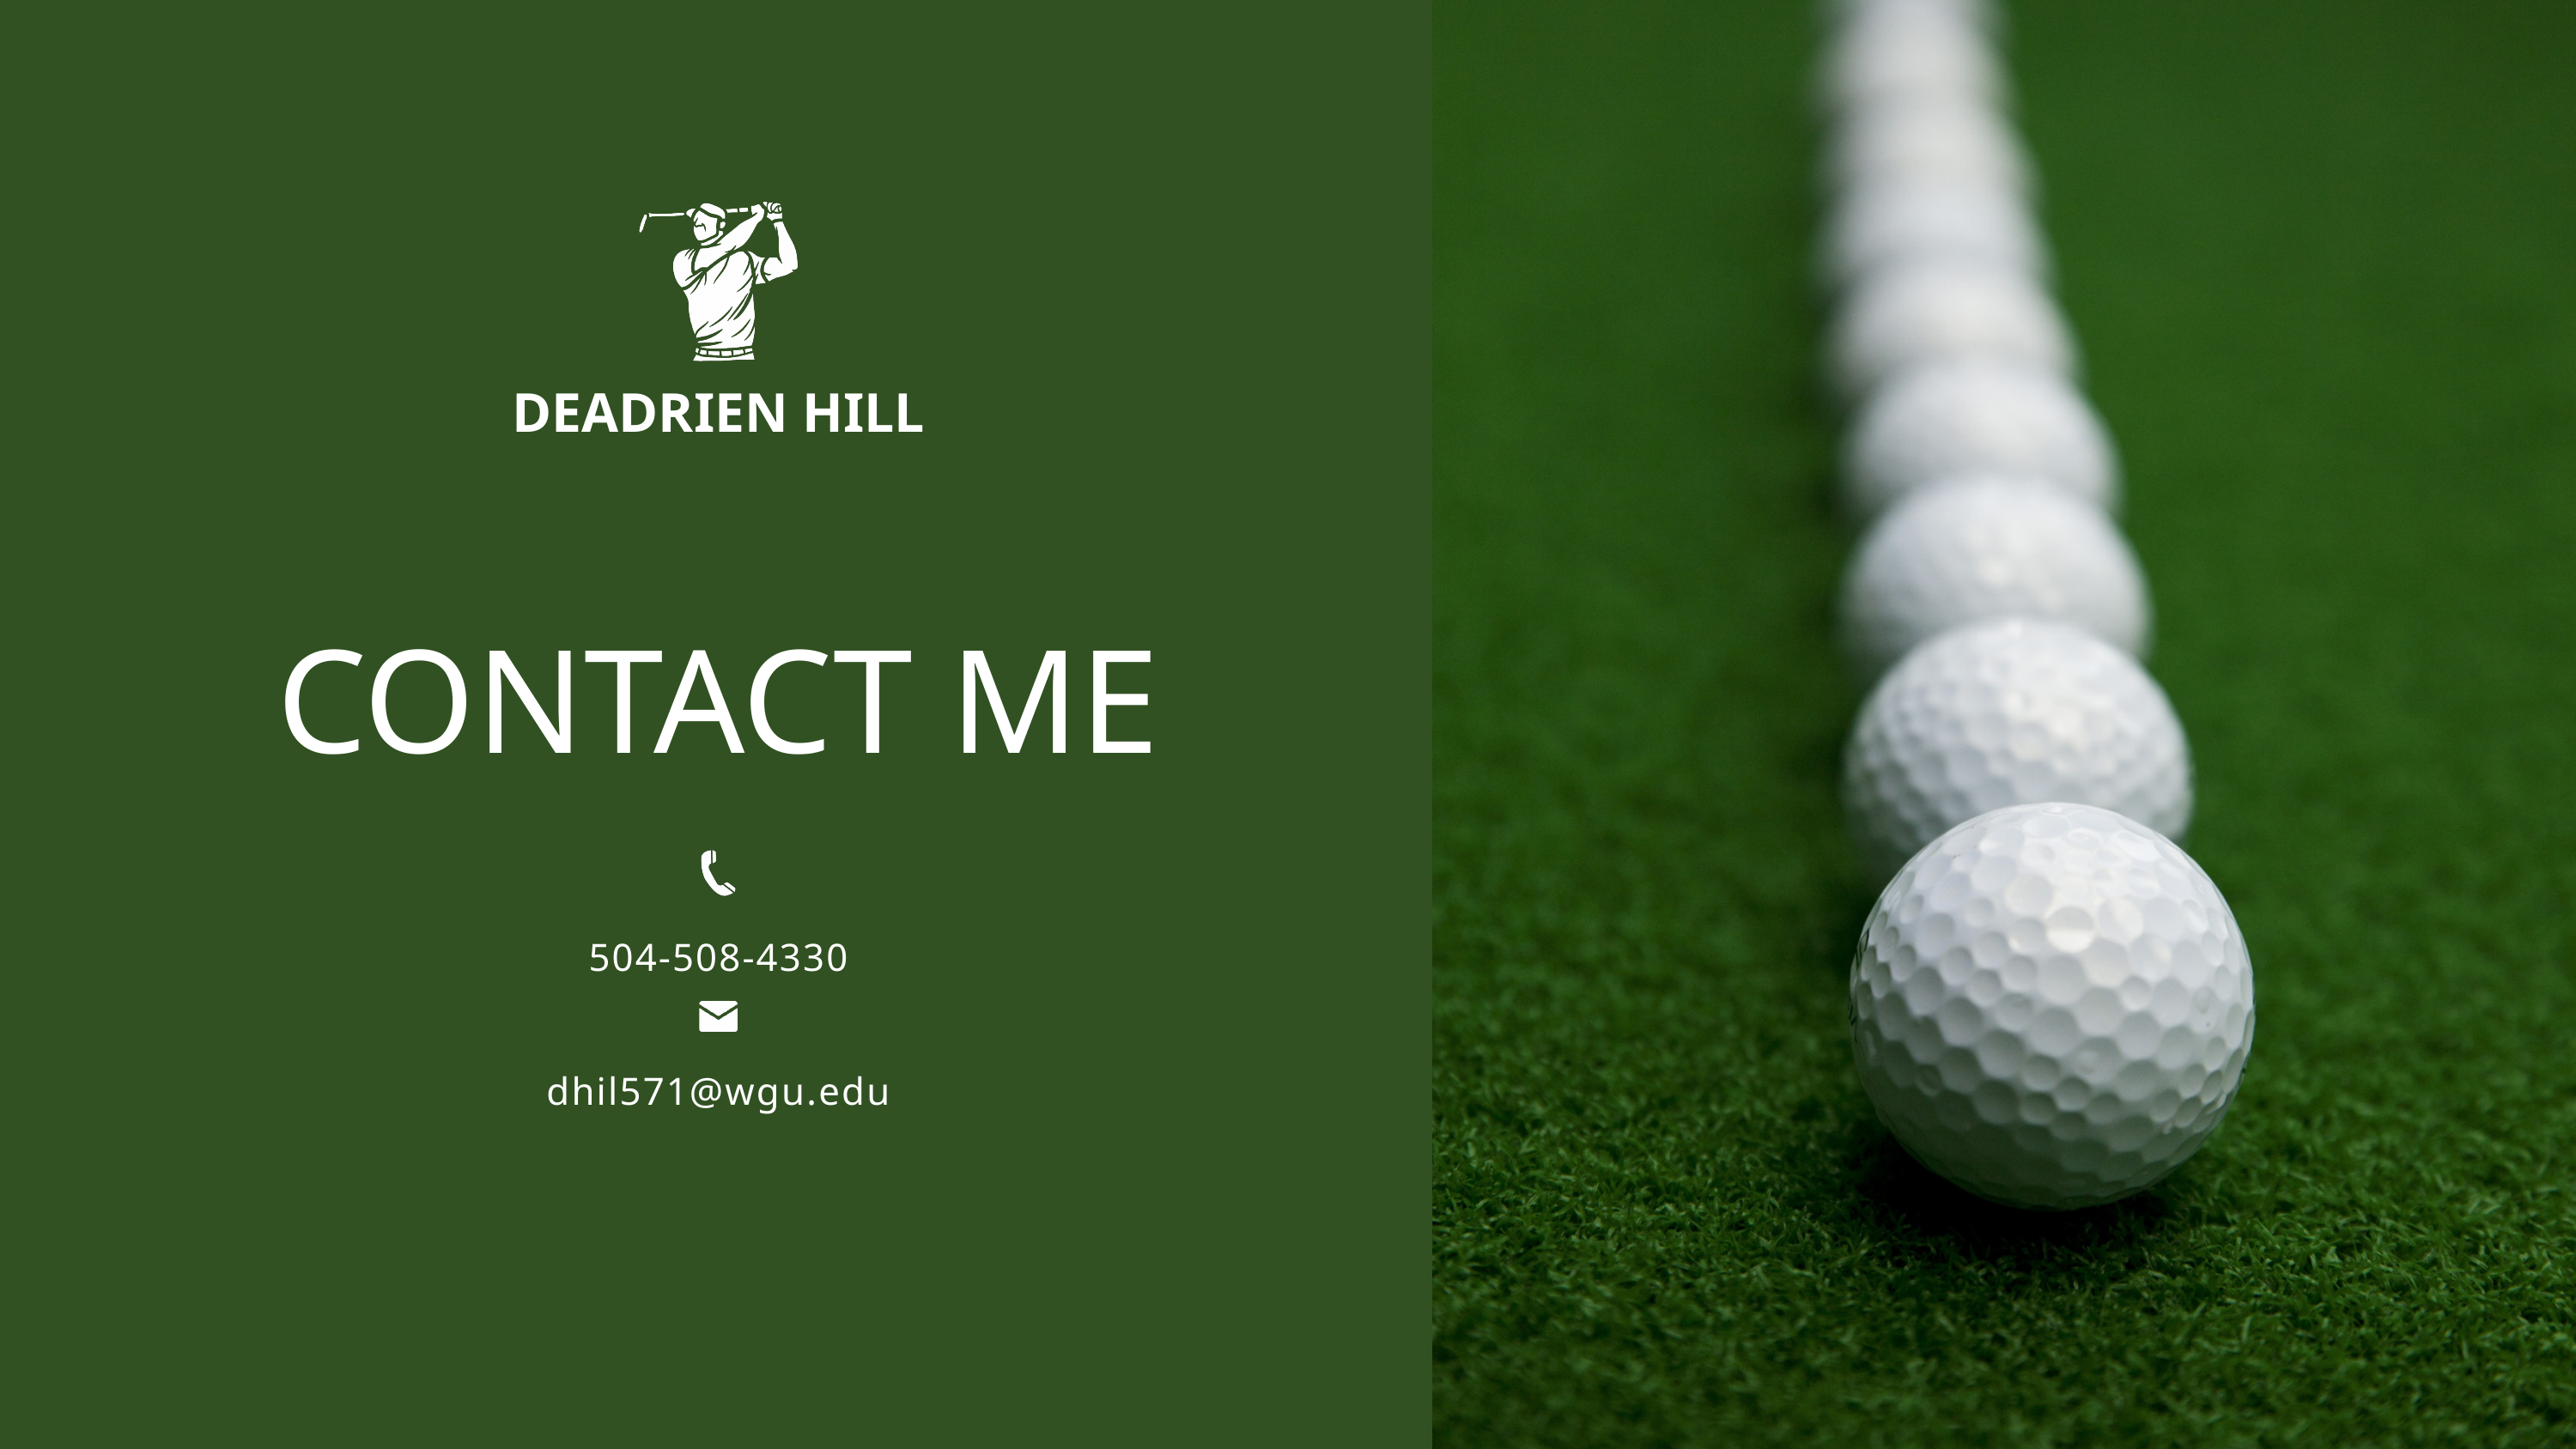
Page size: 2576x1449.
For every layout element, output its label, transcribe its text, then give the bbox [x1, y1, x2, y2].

text_box [639, 201, 798, 361]
text_box CONTACT ME [149, 639, 1288, 782]
text_box [701, 850, 736, 896]
text_box DEADRIEN HILL [444, 378, 993, 444]
text_box dhil571@wgu.edu [374, 1030, 1063, 1113]
text_box [699, 1001, 738, 1030]
text_box 504-508-4330 [475, 896, 962, 979]
text_box [1432, 0, 2576, 1449]
